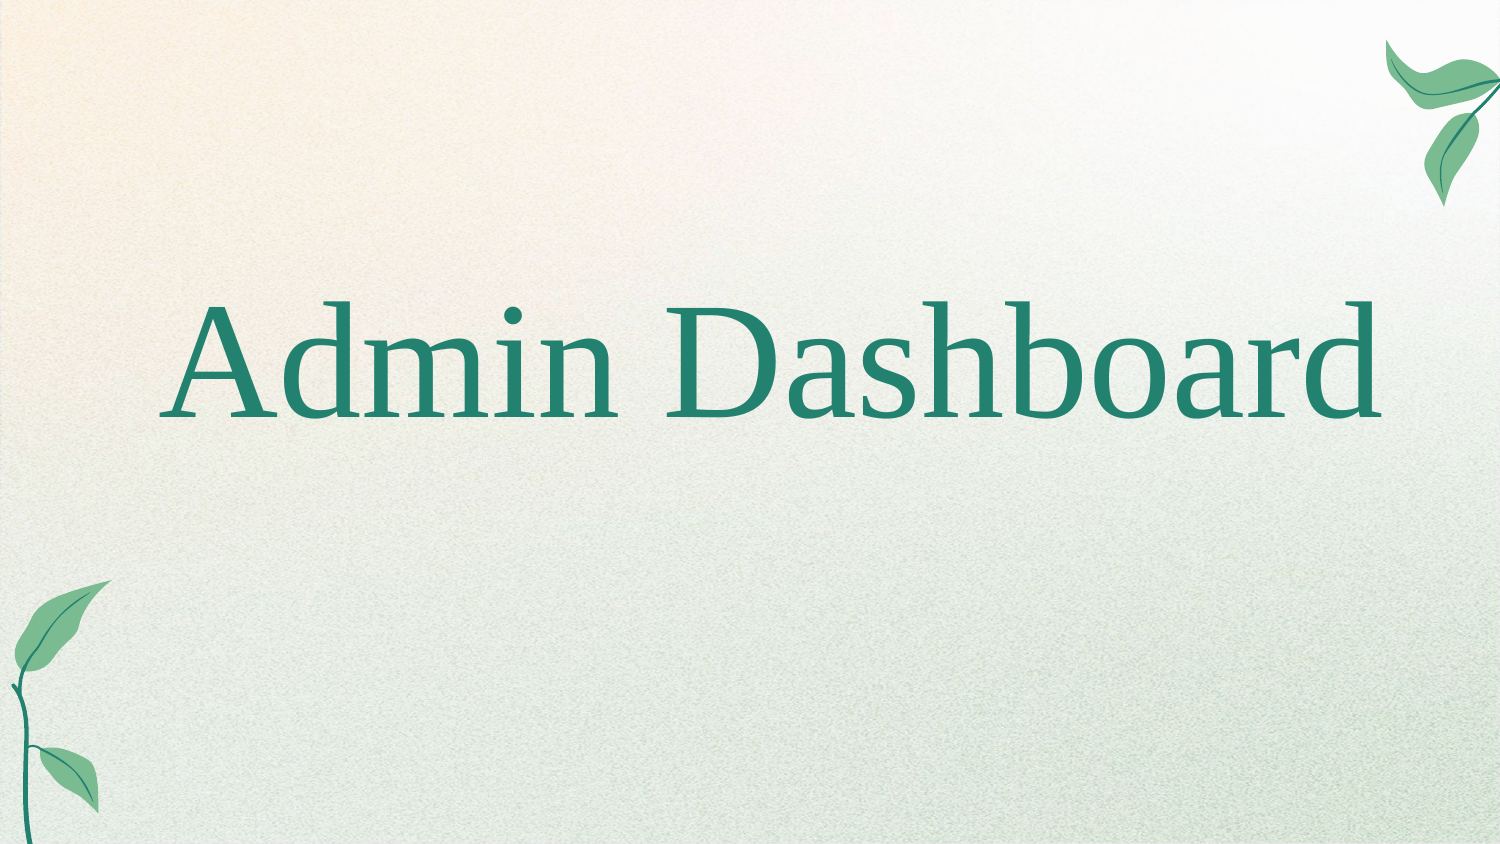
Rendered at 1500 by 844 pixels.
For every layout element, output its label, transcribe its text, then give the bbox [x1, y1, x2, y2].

text_box Admin Dashboard [143, 243, 1402, 459]
